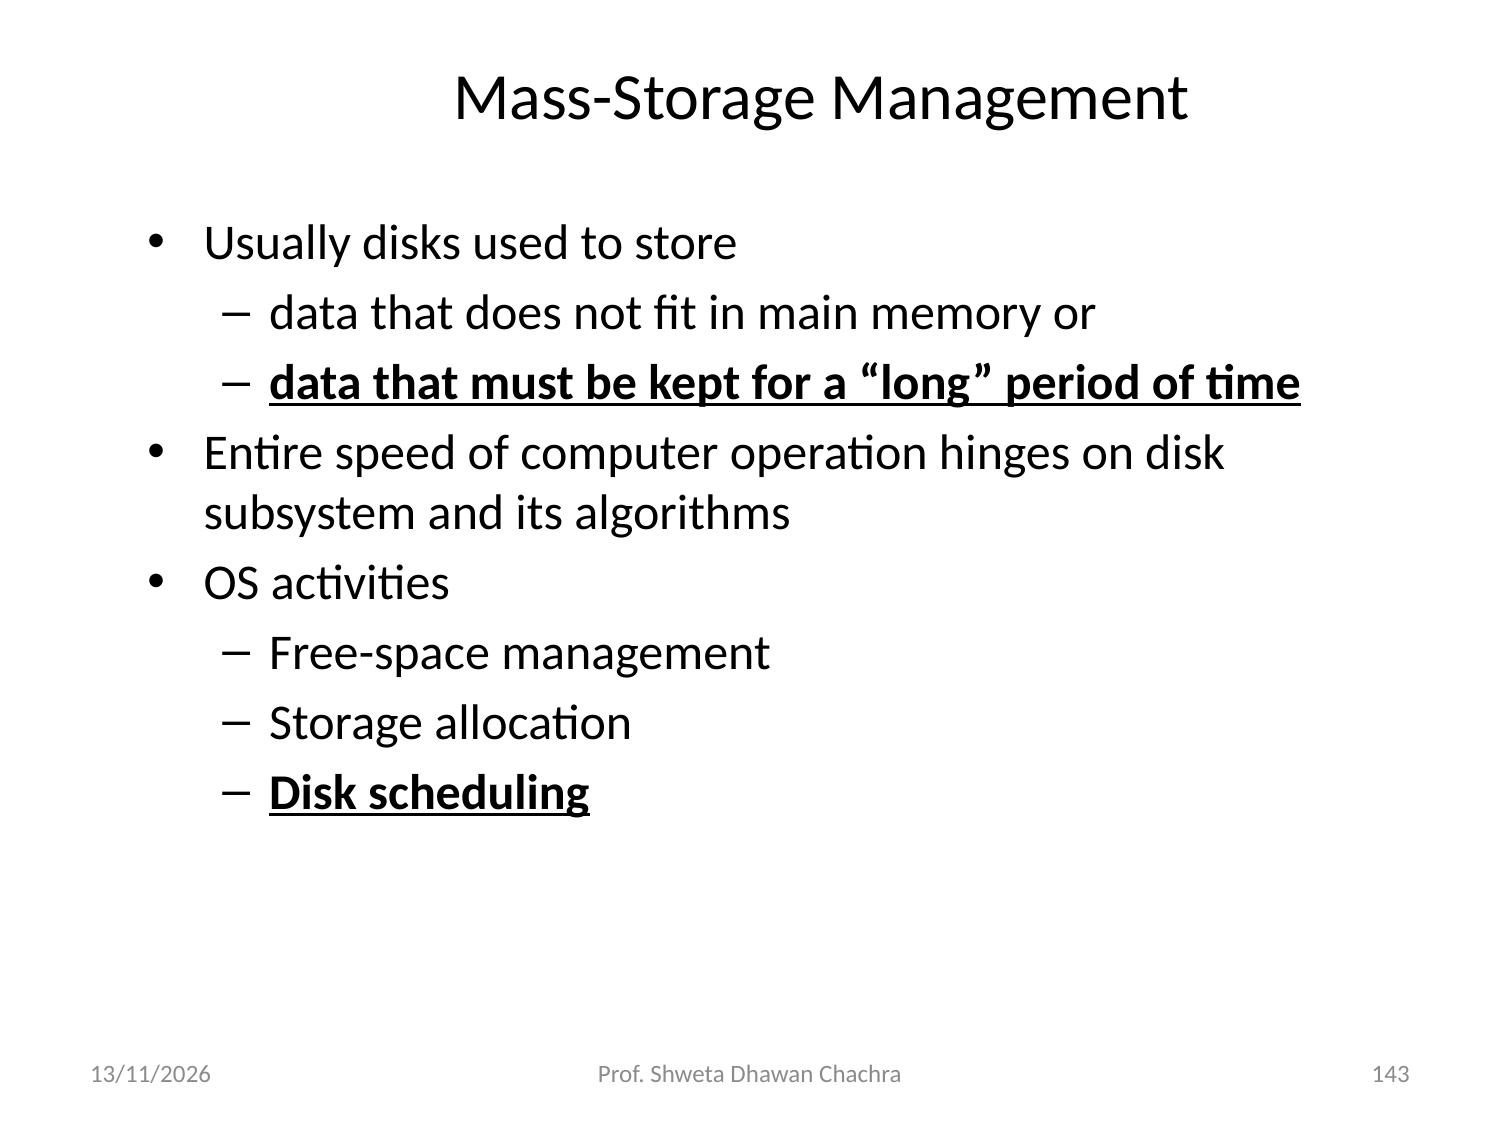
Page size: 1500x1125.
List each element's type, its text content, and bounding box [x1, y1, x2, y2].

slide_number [75, 1042, 425, 1103]
slide_number 143 [1074, 1042, 1425, 1103]
footer Prof. Shweta Dhawan Chachra [512, 1042, 988, 1103]
title Mass-Storage Management [218, 45, 1425, 141]
list Usually disks used to store data that does not fit in main memory or data that must be kept for a “long” period of time Entire speed of computer operation hinges on disk subsystem and its algorithms OS activities Free-space management Storage allocation Disk scheduling [132, 202, 1375, 1013]
